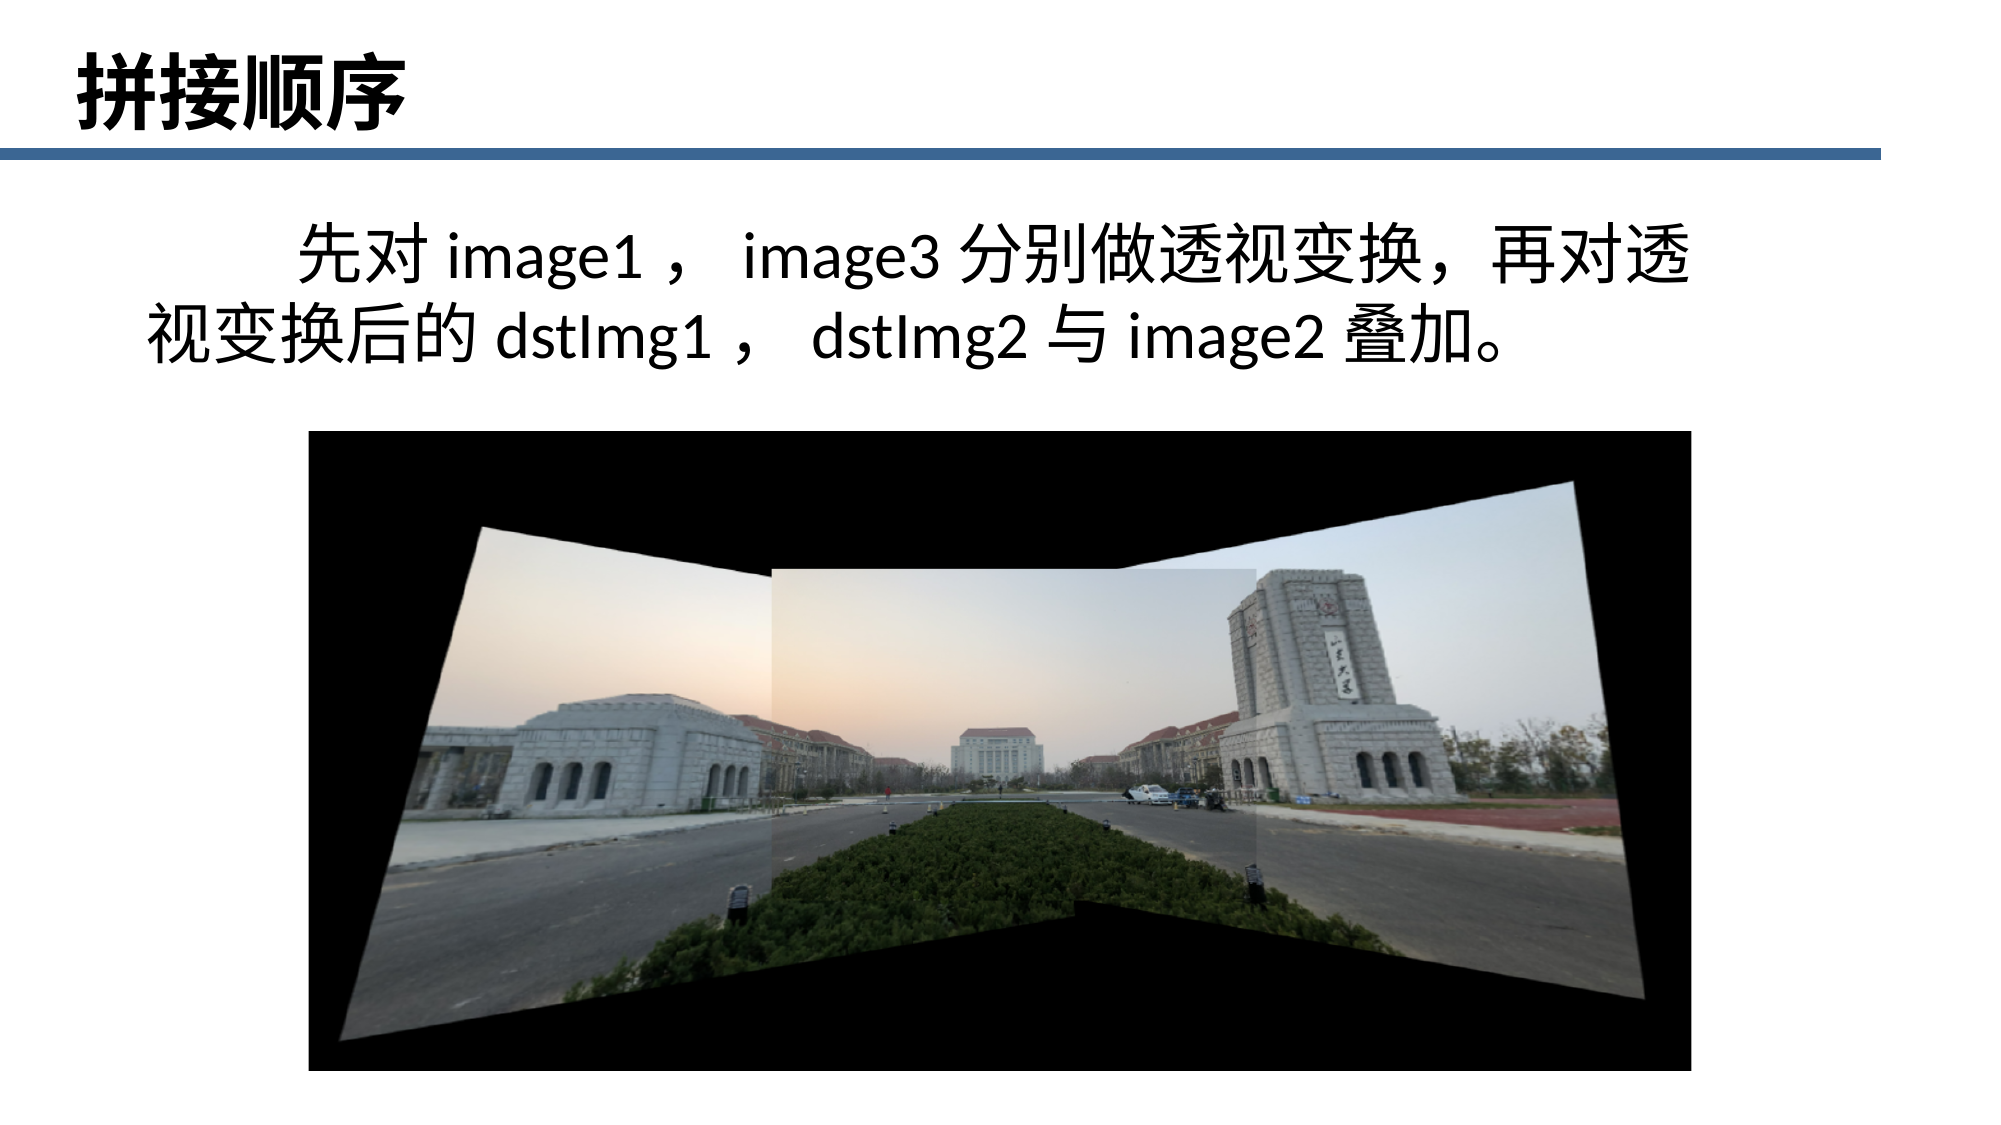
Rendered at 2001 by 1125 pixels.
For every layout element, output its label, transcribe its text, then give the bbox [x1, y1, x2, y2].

picture [308, 431, 1692, 1071]
text_box 拼接顺序 [60, 32, 1184, 148]
text_box 先对image1，image3分别做透视变换，再对透视变换后的dstImg1，dstImg2与image2叠加。 [130, 204, 1751, 380]
